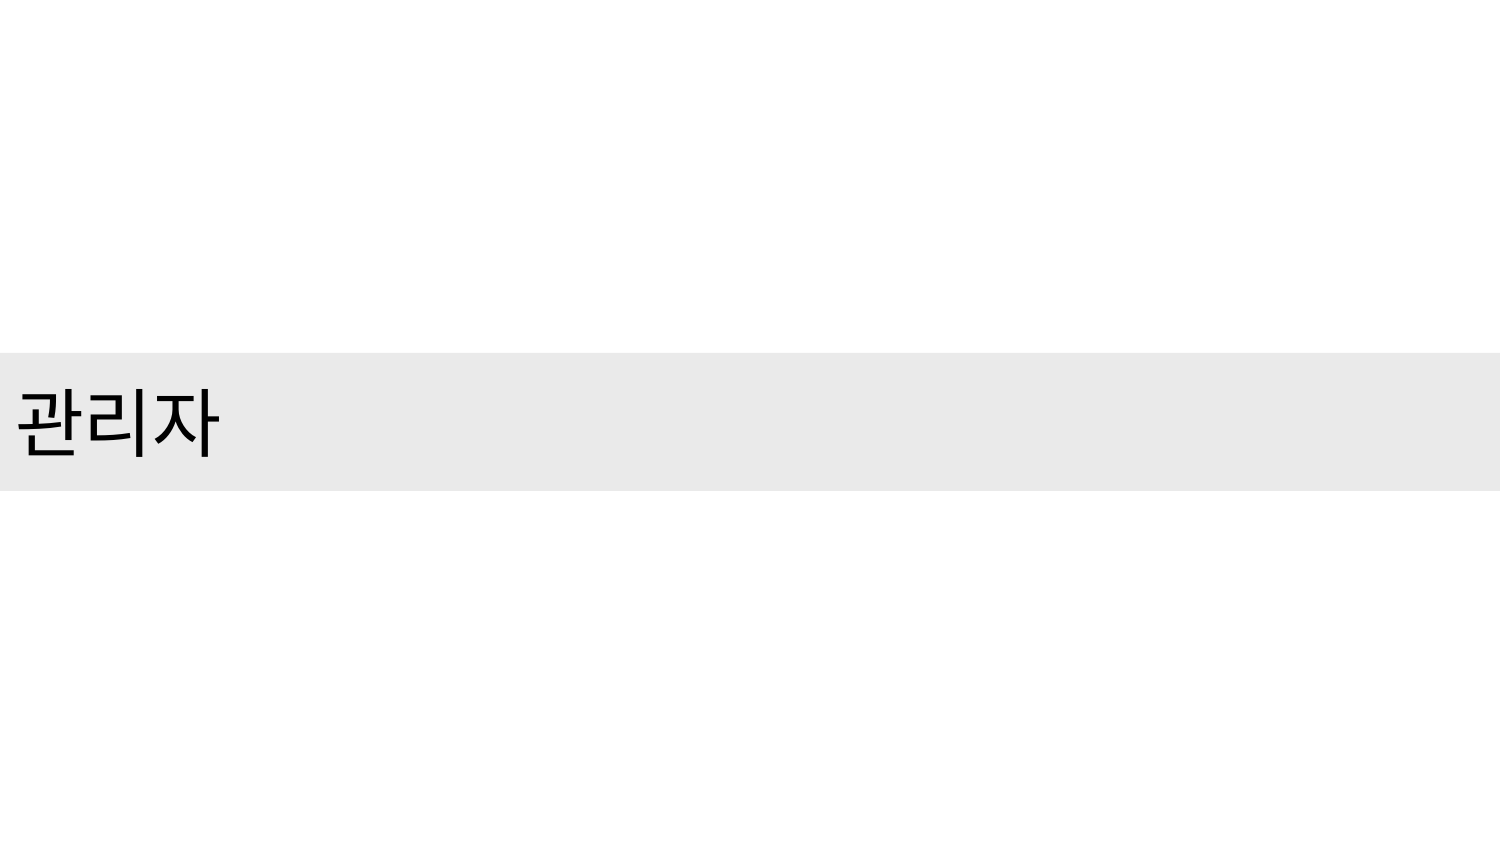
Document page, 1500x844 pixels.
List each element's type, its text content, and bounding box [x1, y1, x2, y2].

title 관리자 [0, 352, 1500, 491]
